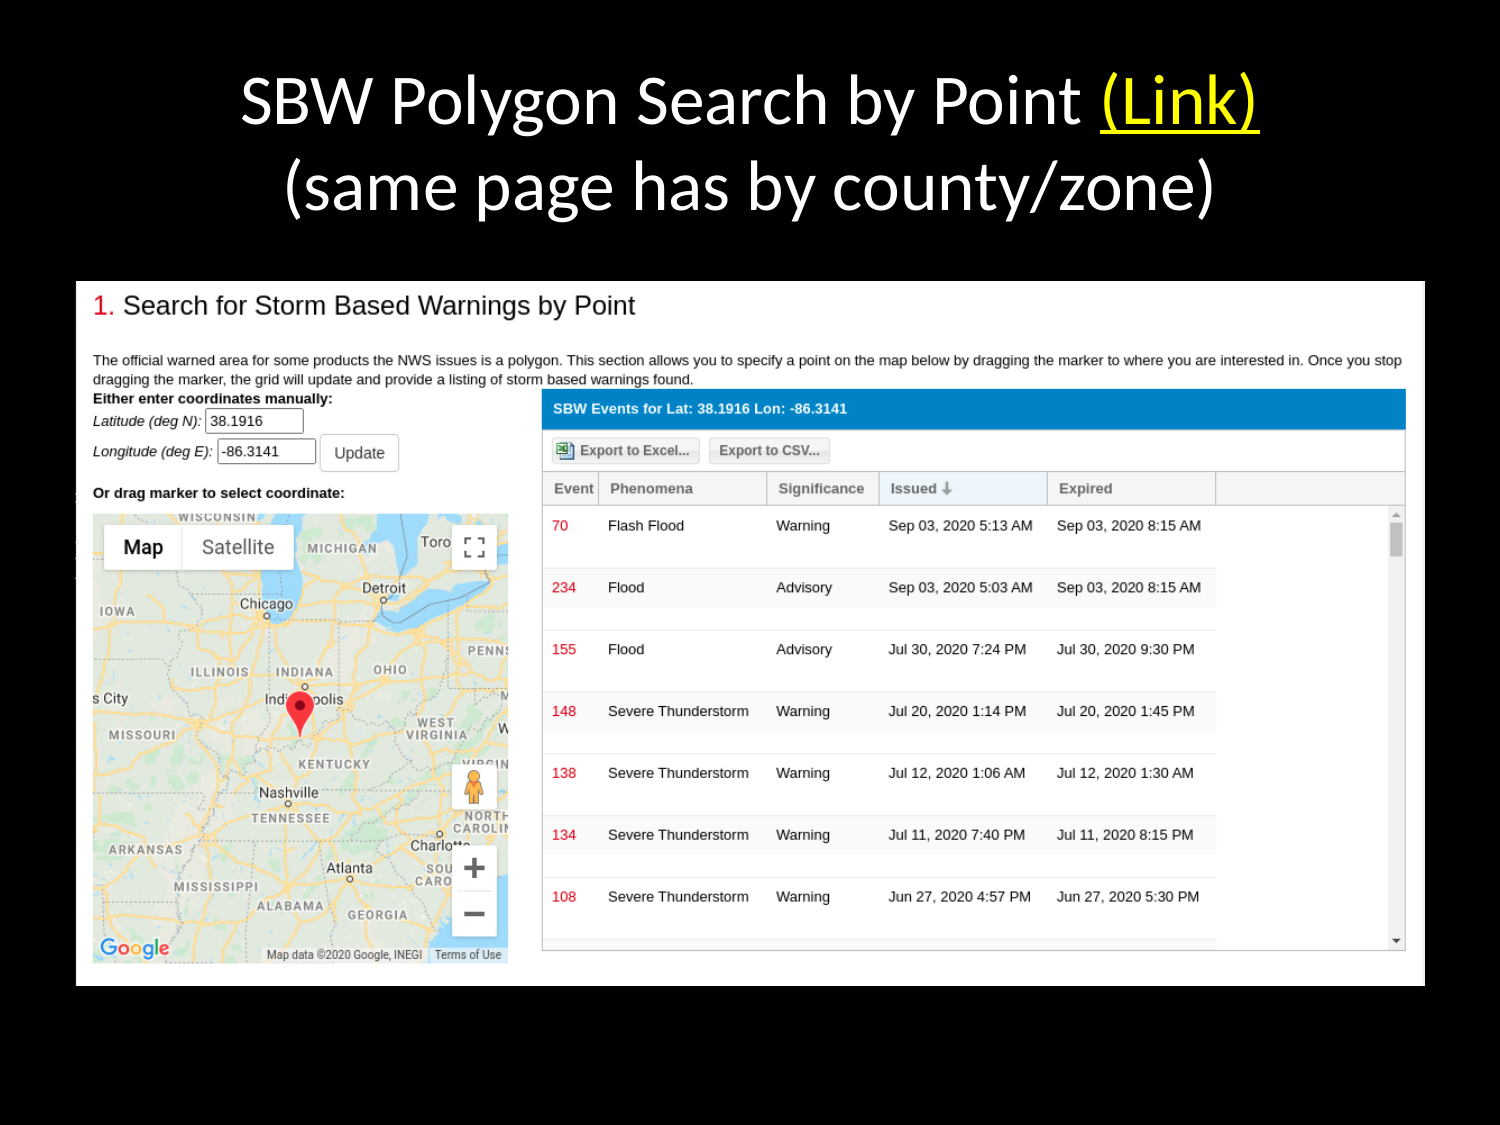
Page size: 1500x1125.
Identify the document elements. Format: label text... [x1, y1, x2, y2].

title SBW Polygon Search by Point (Link) (same page has by county/zone) [75, 45, 1425, 233]
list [74, 281, 1426, 986]
